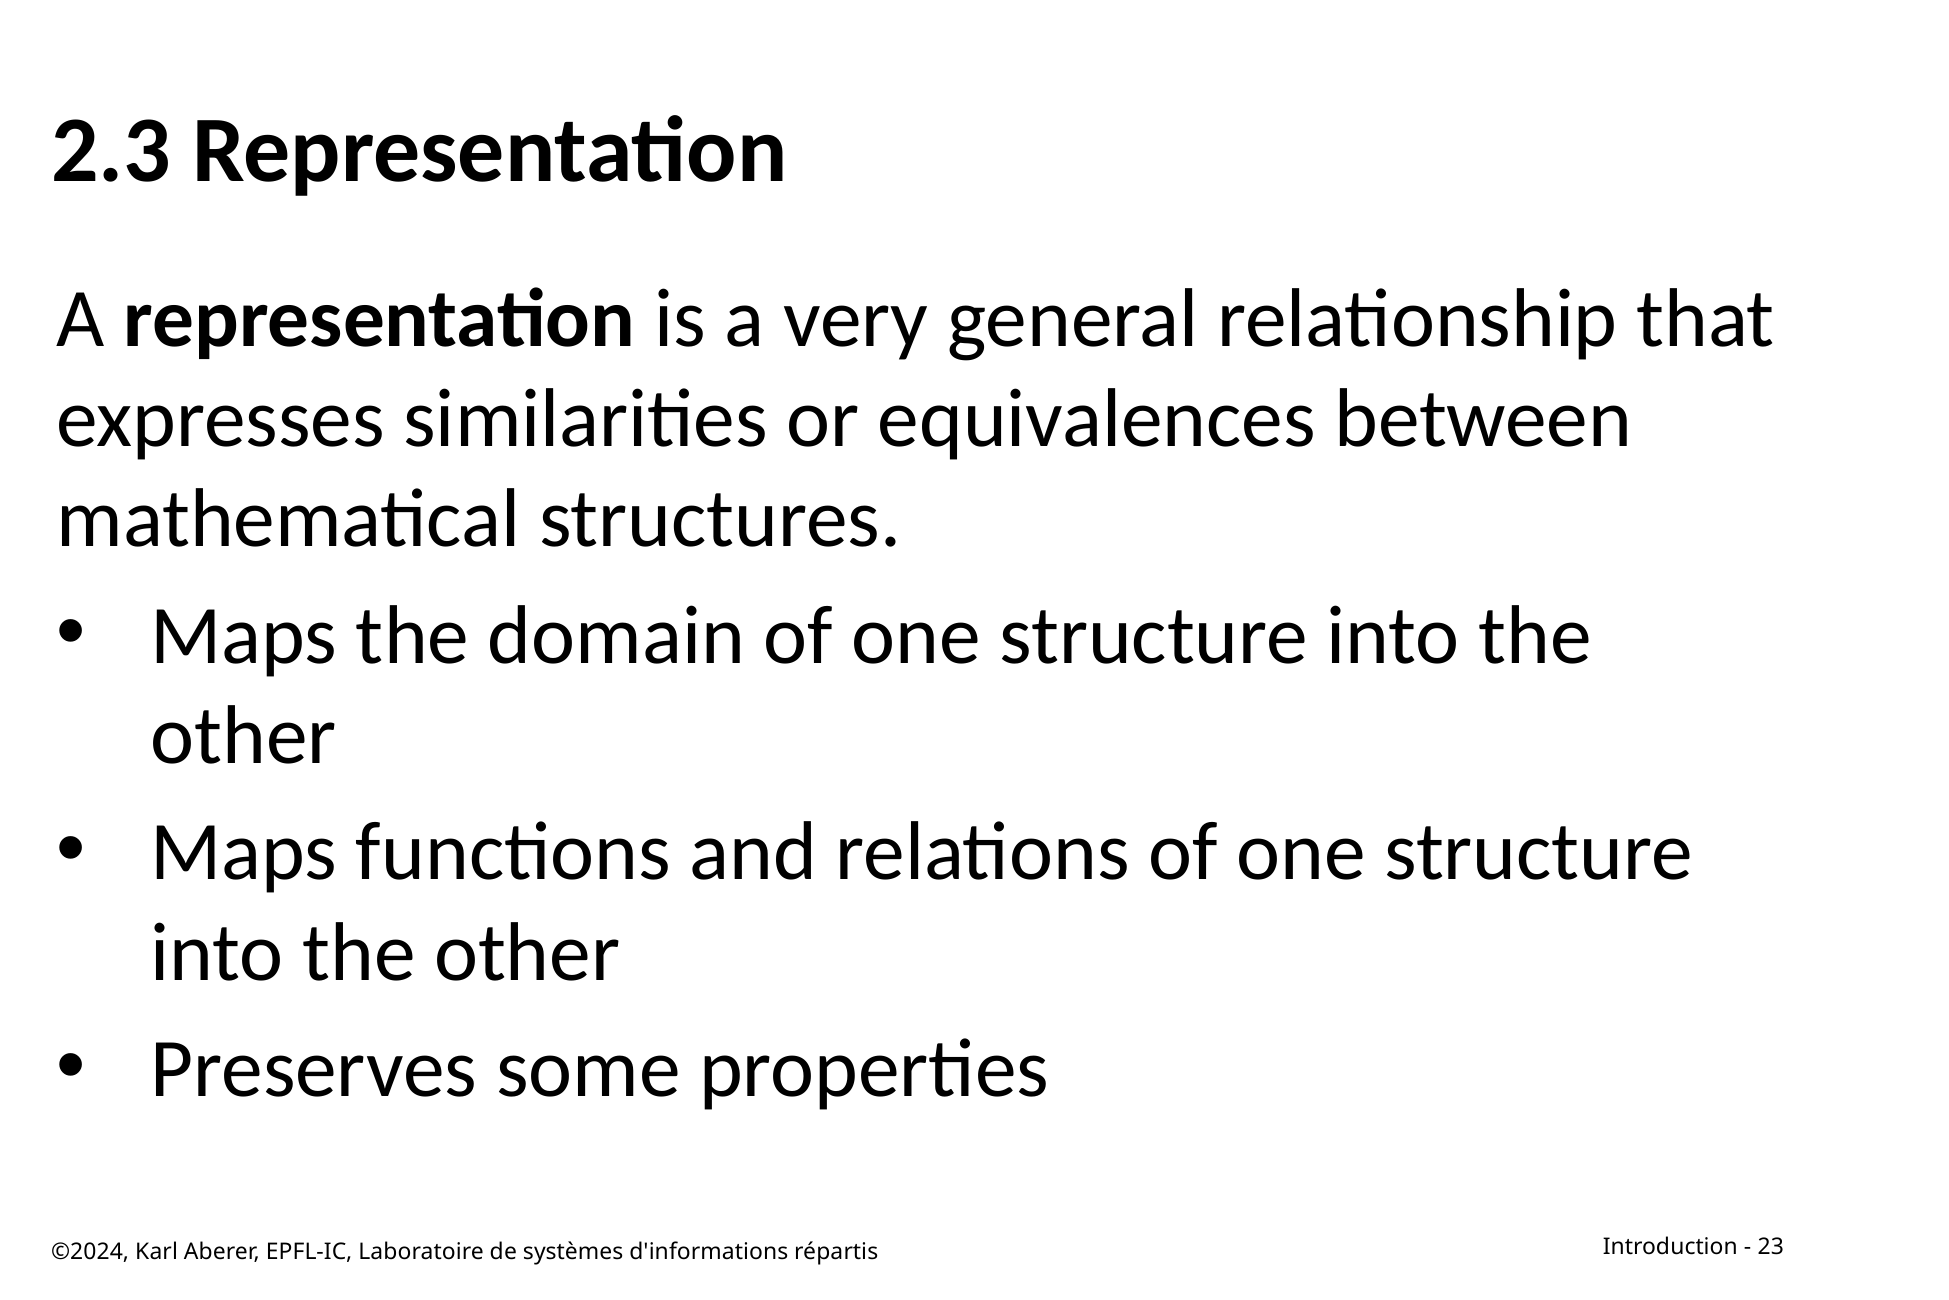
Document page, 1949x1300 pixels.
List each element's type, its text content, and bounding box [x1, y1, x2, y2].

title 2.3 Representation [32, 57, 1803, 232]
footer ©2024, Karl Aberer, EPFL-IC, Laboratoire de systèmes d'informations répartis [32, 1227, 1284, 1271]
list A representation is a very general relationship that expresses similarities or equivalences between mathematical structures. Maps the domain of one structure into the other Maps functions and relations of one structure into the other Preserves some properties [37, 253, 1809, 1208]
